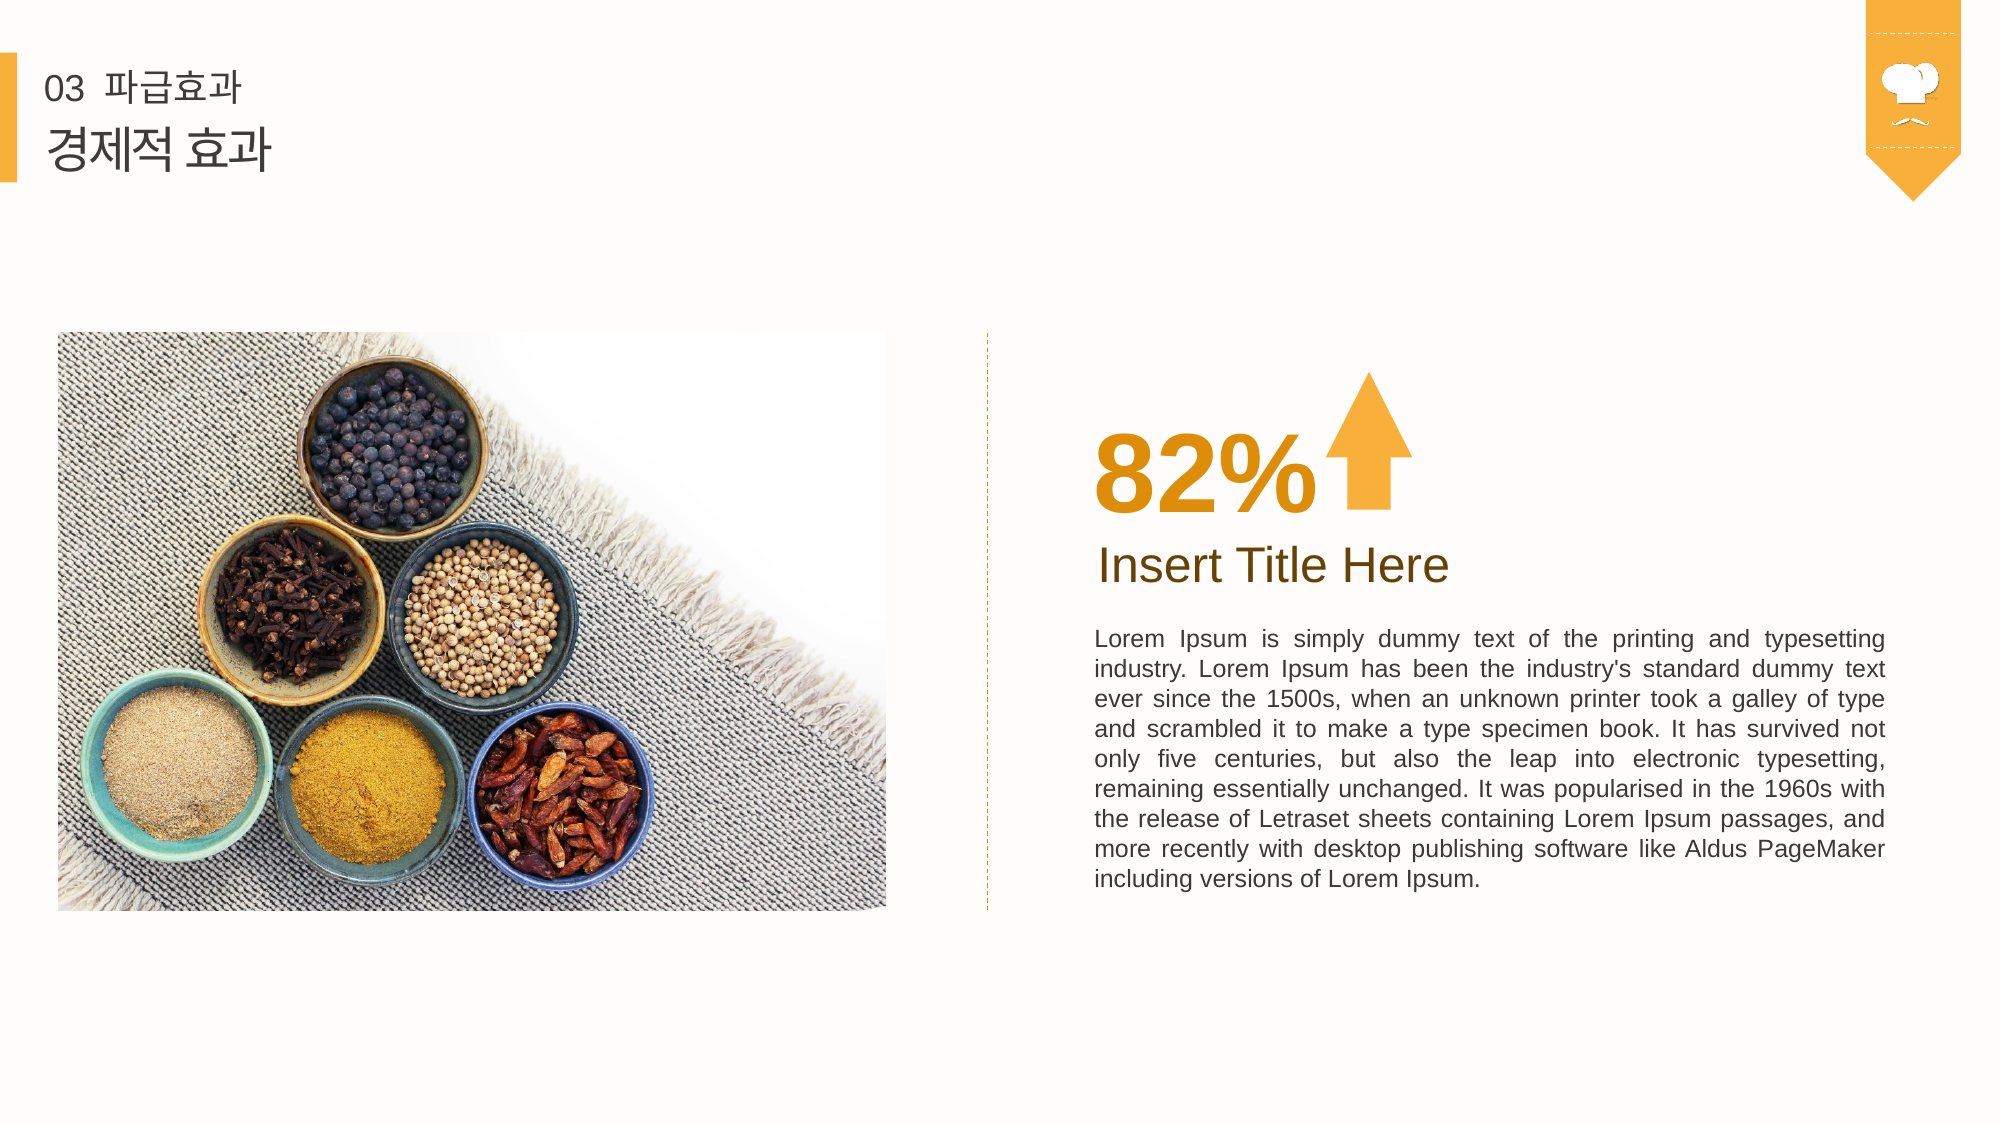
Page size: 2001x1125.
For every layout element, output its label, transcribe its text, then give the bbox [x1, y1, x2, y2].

text_box 82% [1079, 392, 1334, 542]
text_box [1324, 369, 1414, 511]
picture [58, 332, 886, 911]
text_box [1865, 0, 1961, 202]
text_box Insert Title Here [1082, 524, 1466, 600]
text_box 경제적 효과 [30, 110, 289, 186]
text_box [0, 52, 18, 183]
text_box 03 파급효과 [28, 56, 258, 117]
text_box Lorem Ipsum is simply dummy text of the printing and typesetting industry. Lorem Ipsum has been the industry's standard dummy text ever since the 1500s, when an unknown printer took a galley of type and scrambled it to make a type specimen book. It has survived not only five centuries, but also the leap into electronic typesetting, remaining essentially unchanged. It was popularised in the 1960s with the release of Letraset sheets containing Lorem Ipsum passages, and more recently with desktop publishing software like Aldus PageMaker including versions of Lorem Ipsum. [1079, 615, 1903, 900]
